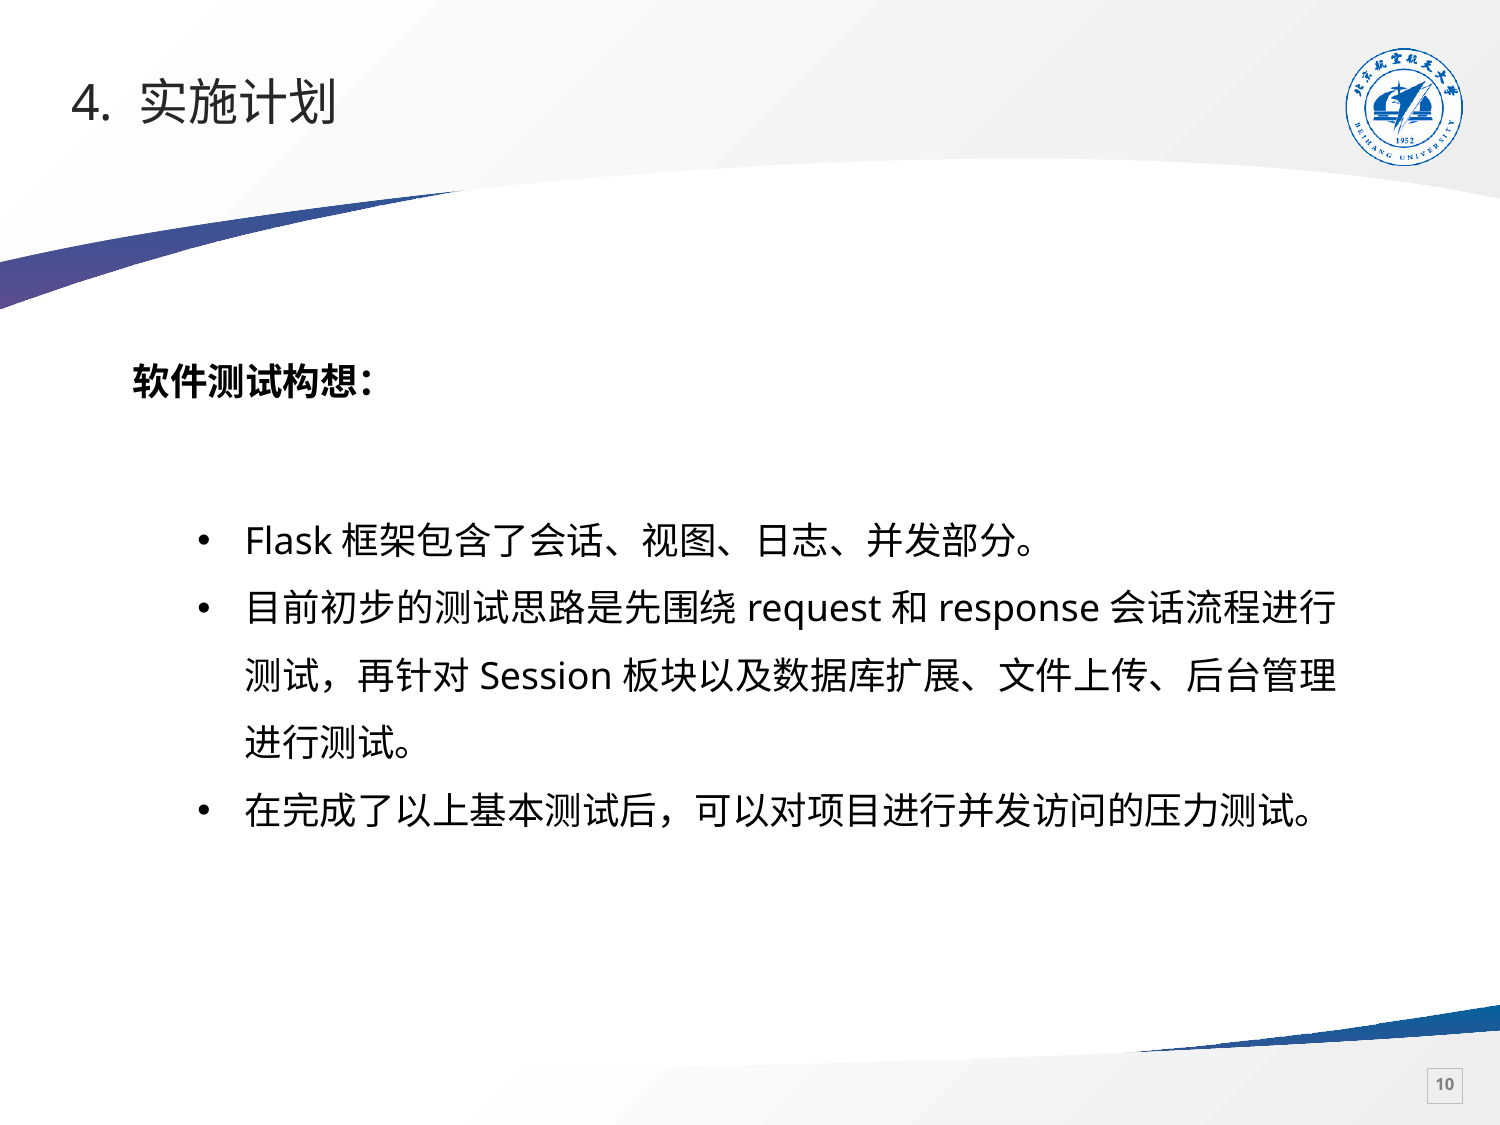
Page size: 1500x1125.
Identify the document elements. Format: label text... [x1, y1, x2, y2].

text_box 软件测试构想： [117, 327, 411, 410]
title 4. 实施计划 [59, 60, 1410, 149]
picture [1345, 48, 1468, 166]
text_box Flask框架包含了会话、视图、日志、并发部分。 目前初步的测试思路是先围绕request和response会话流程进行测试，再针对Session板块以及数据库扩展、文件上传、后台管理进行测试。 在完成了以上基本测试后，可以对项目进行并发访问的压力测试。 [182, 487, 1352, 840]
